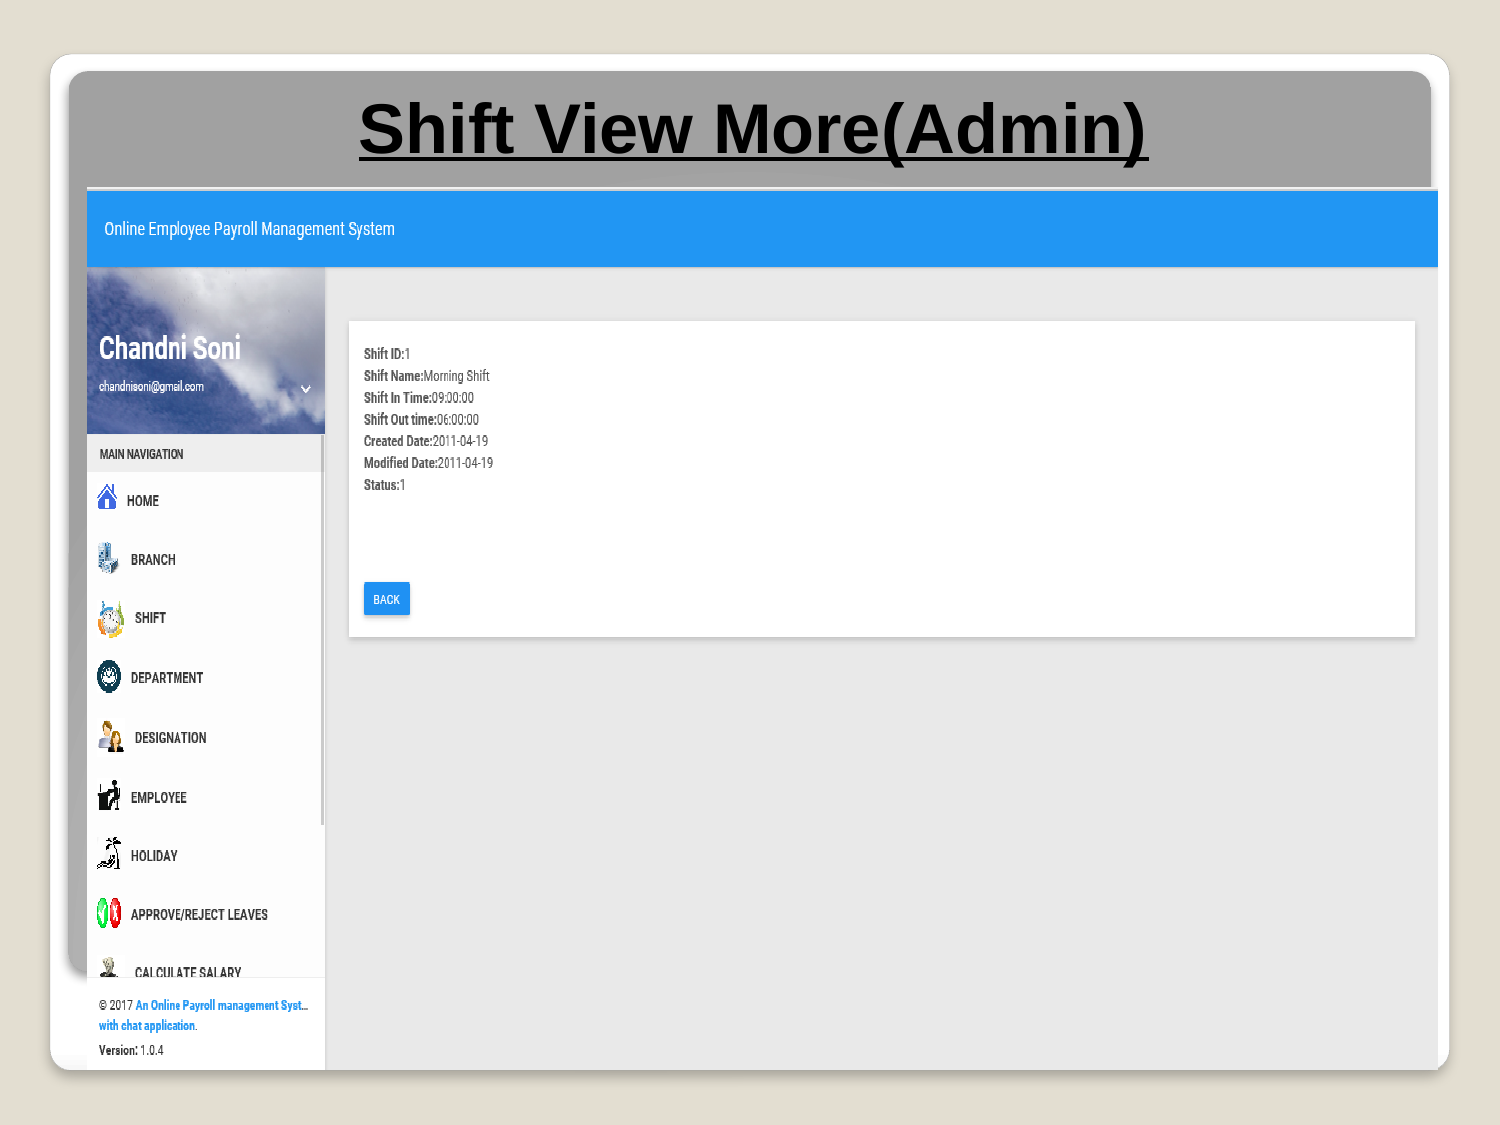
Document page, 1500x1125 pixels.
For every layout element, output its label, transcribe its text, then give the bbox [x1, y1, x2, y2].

title Shift View More(Admin) [82, 75, 1425, 175]
picture [87, 187, 1438, 1070]
